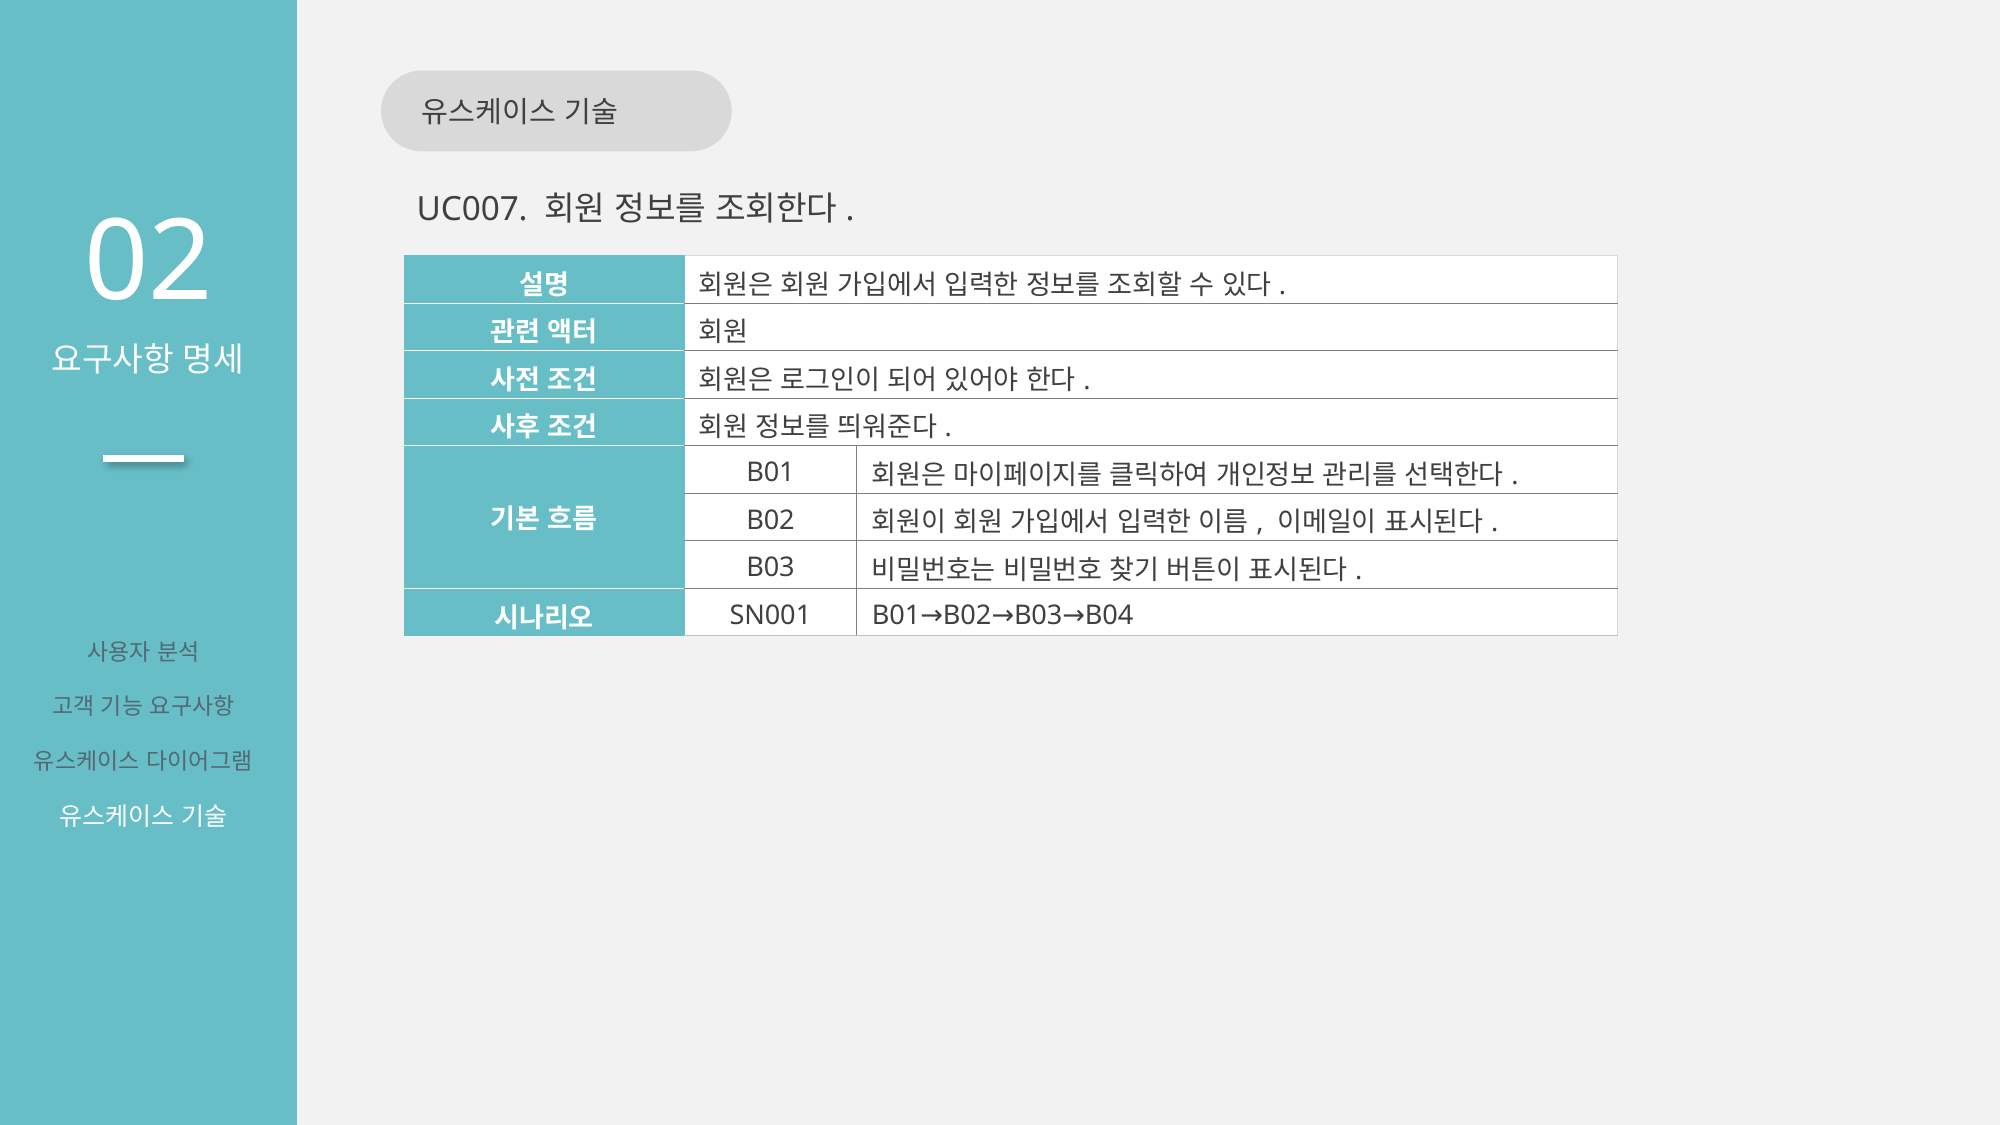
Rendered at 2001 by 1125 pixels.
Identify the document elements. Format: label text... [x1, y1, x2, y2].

table_cell B02 [685, 494, 856, 540]
table_cell 시나리오 [405, 589, 684, 635]
table_cell 회원이 회원 가입에서 입력한 이름, 이메일이 표시된다. [857, 494, 1617, 540]
table_cell 사전 조건 [405, 351, 684, 398]
text_box 유스케이스 기술 [406, 85, 634, 136]
table_cell B01 [685, 446, 856, 493]
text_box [32, 179, 264, 459]
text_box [15, 629, 272, 839]
table_cell 회원 [685, 304, 1617, 350]
text_box [0, 0, 298, 1125]
table_cell SN001 [685, 589, 856, 635]
table_header 회원은 회원 가입에서 입력한 정보를 조회할 수 있다. [685, 256, 1617, 303]
table_header 설명 [405, 256, 684, 303]
table_cell 관련 액터 [405, 304, 684, 350]
table_cell 사후 조건 [405, 399, 684, 445]
table_cell B01→B02→B03→B04 [857, 589, 1617, 635]
text_box [379, 69, 733, 153]
table_cell 회원은 로그인이 되어 있어야 한다. [685, 351, 1617, 398]
table_cell 비밀번호는 비밀번호 찾기 버튼이 표시된다. [857, 541, 1617, 588]
table_cell 회원은 마이페이지를 클릭하여 개인정보 관리를 선택한다. [857, 446, 1617, 493]
table_cell B03 [685, 541, 856, 588]
table_cell 기본 흐름 [405, 446, 684, 588]
text_box UC007. 회원 정보를 조회한다. [401, 179, 870, 235]
table_cell 회원 정보를 띄워준다. [685, 399, 1617, 445]
